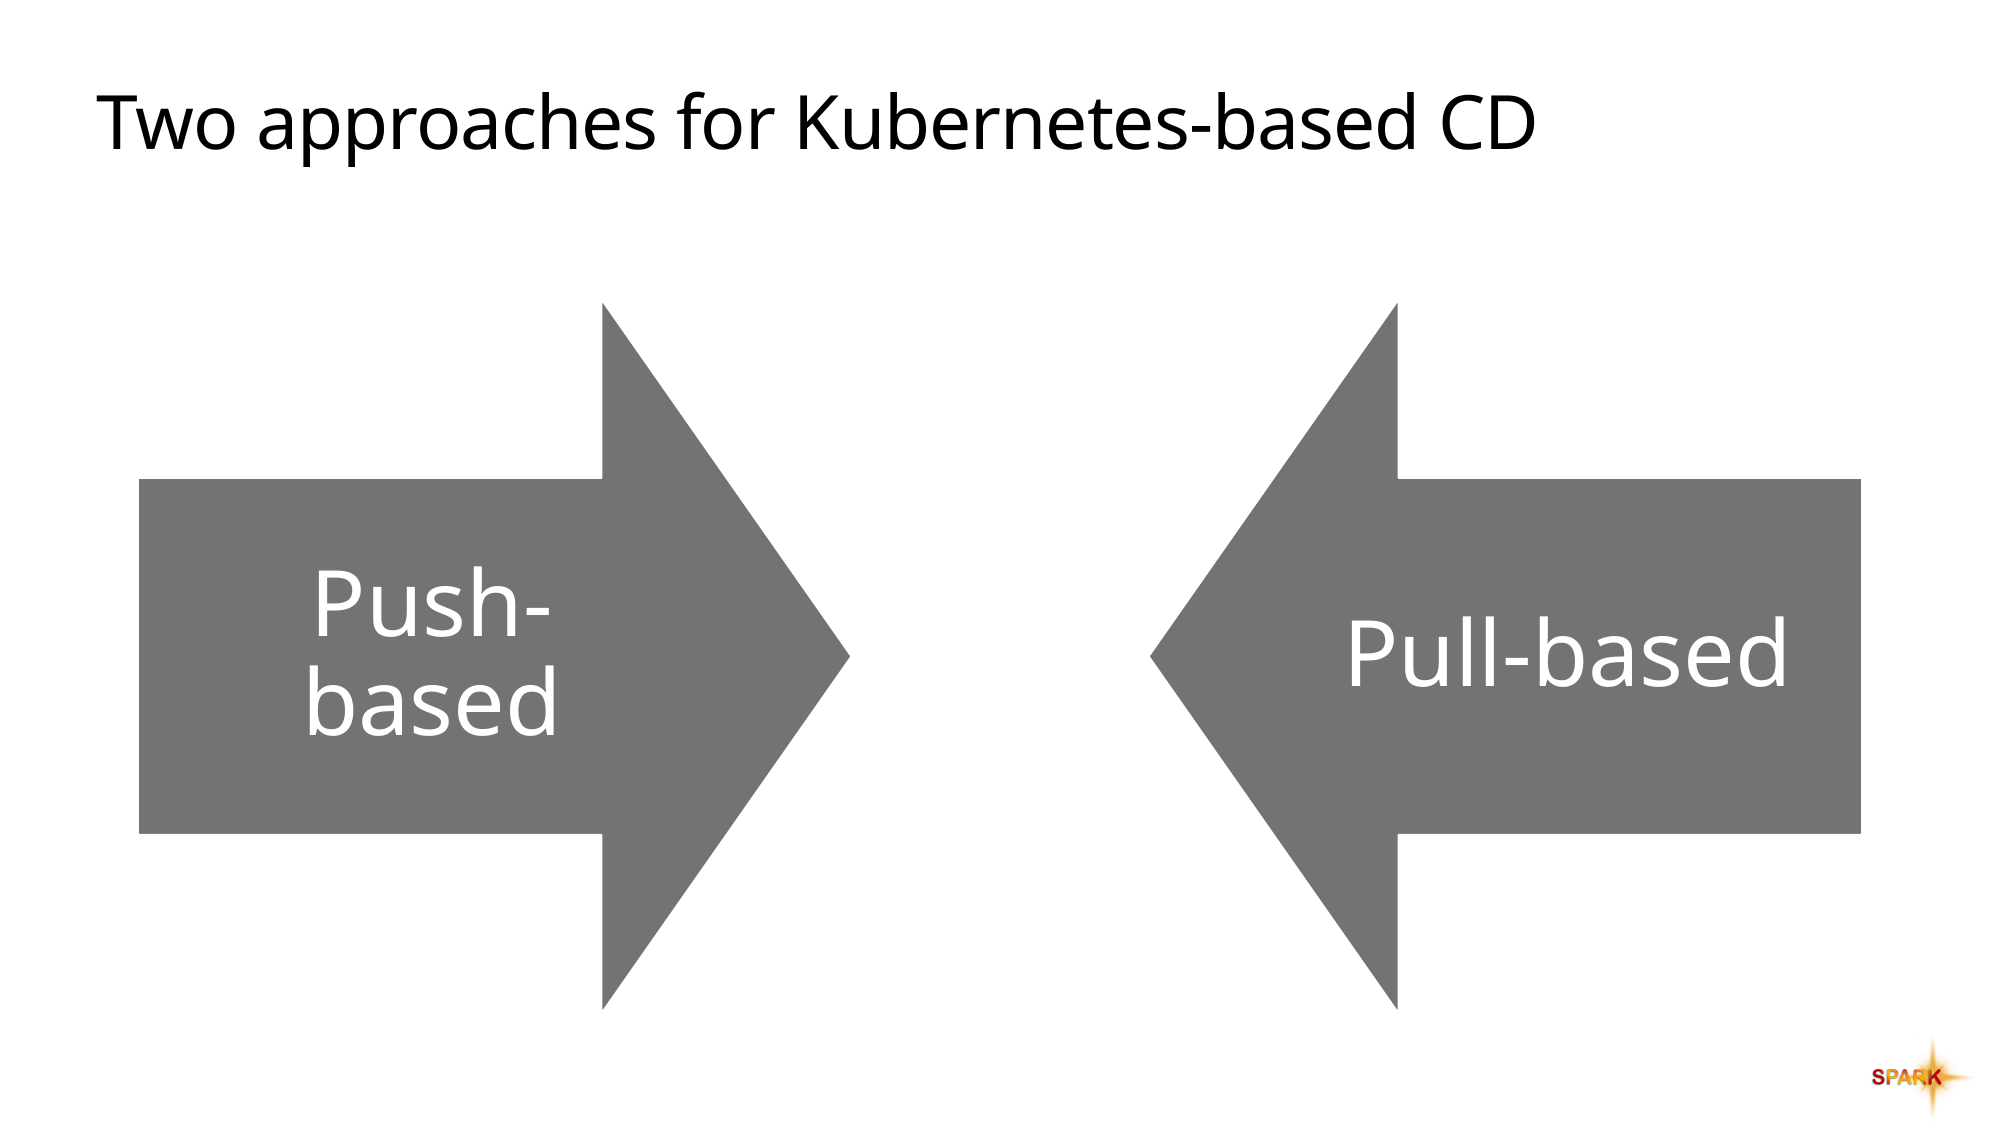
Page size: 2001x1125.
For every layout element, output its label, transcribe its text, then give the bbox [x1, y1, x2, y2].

picture [1838, 1028, 1976, 1125]
title Two approaches for Kubernetes-based CD [96, 75, 1905, 166]
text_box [137, 299, 1863, 1014]
